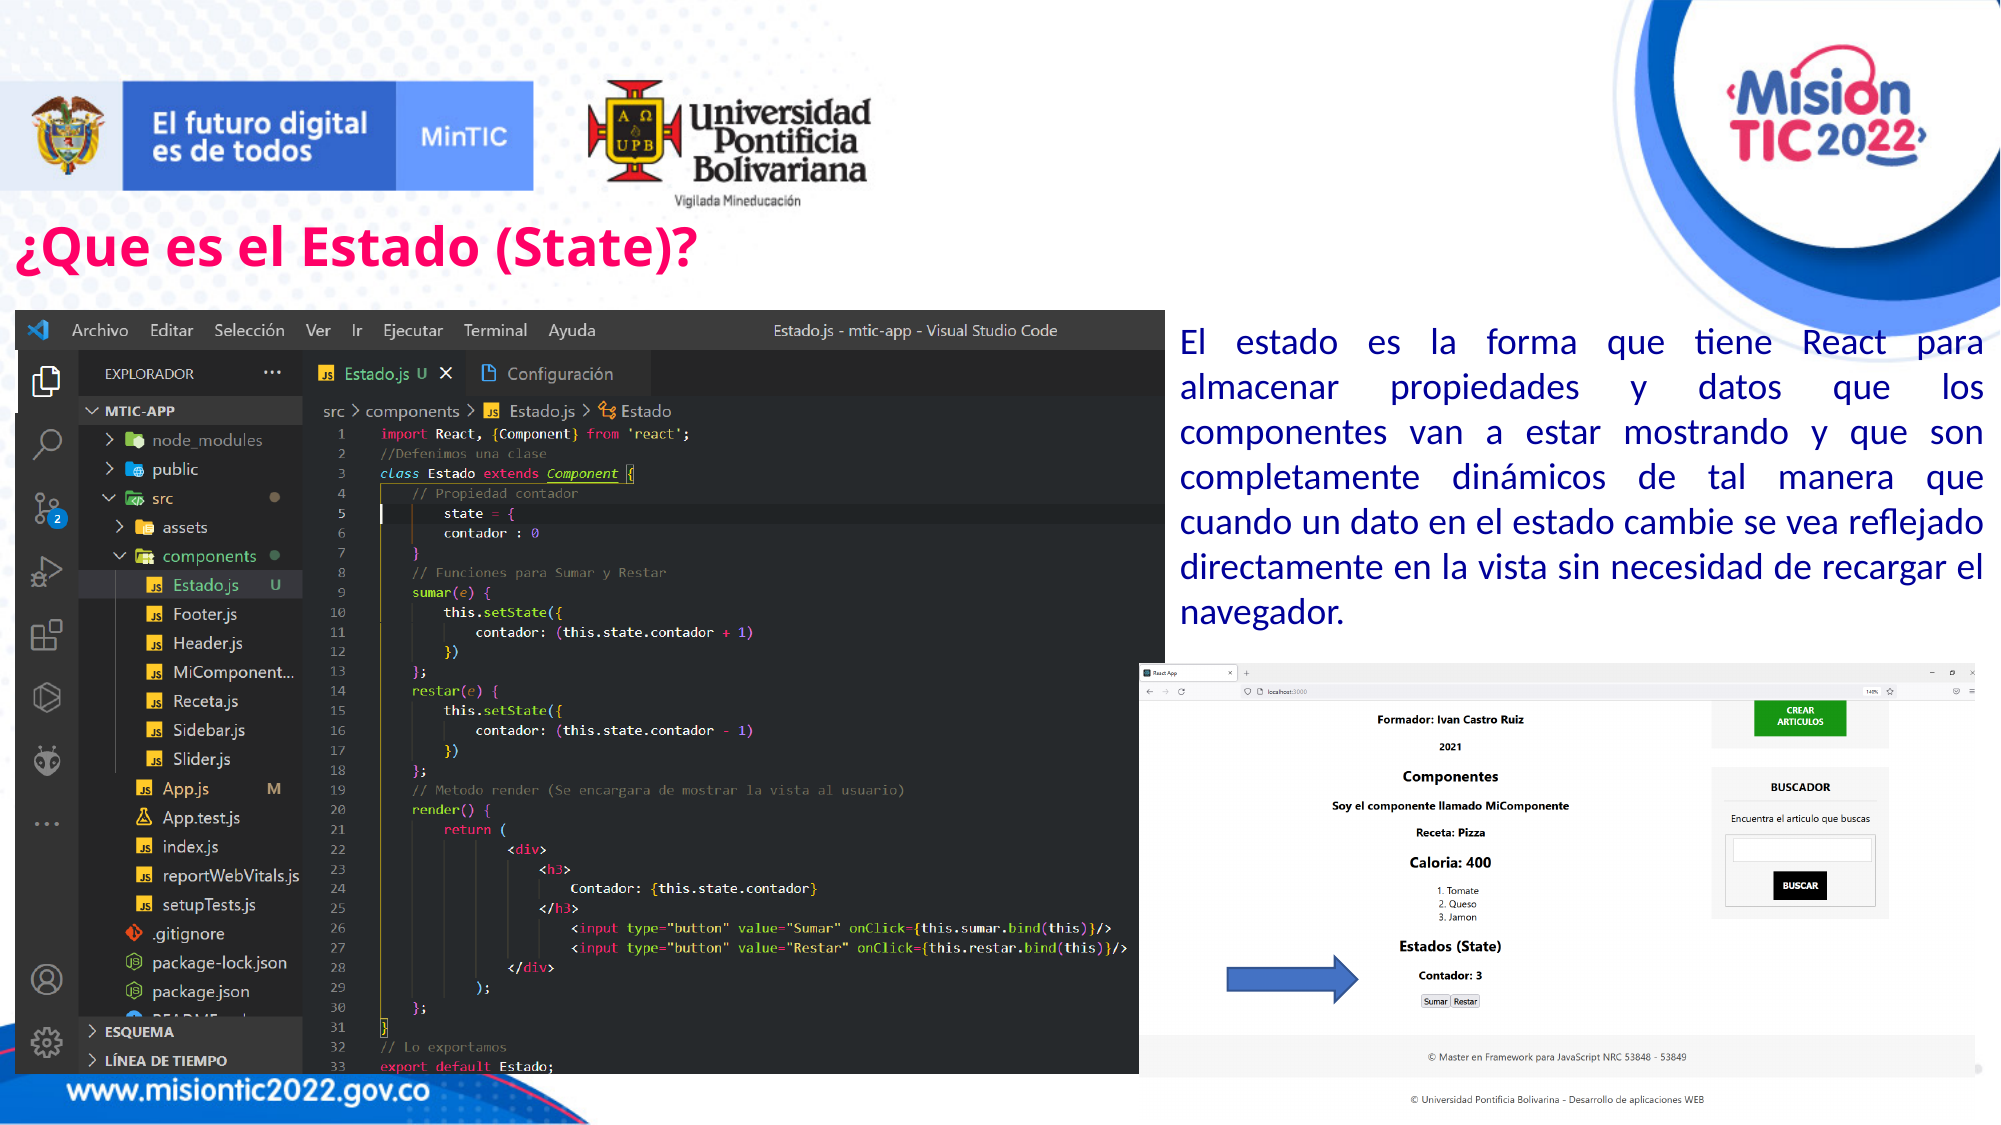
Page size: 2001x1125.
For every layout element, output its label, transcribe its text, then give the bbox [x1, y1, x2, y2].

text_box El estado es la forma que tiene React para almacenar propiedades y datos que los componentes van a estar mostrando y que son completamente dinámicos de tal manera que cuando un dato en el estado cambie se vea reflejado directamente en la vista sin necesidad de recargar el navegador. [1165, 310, 2000, 640]
picture [0, 0, 2001, 1125]
title ¿Que es el Estado (State)? [0, 212, 1725, 286]
